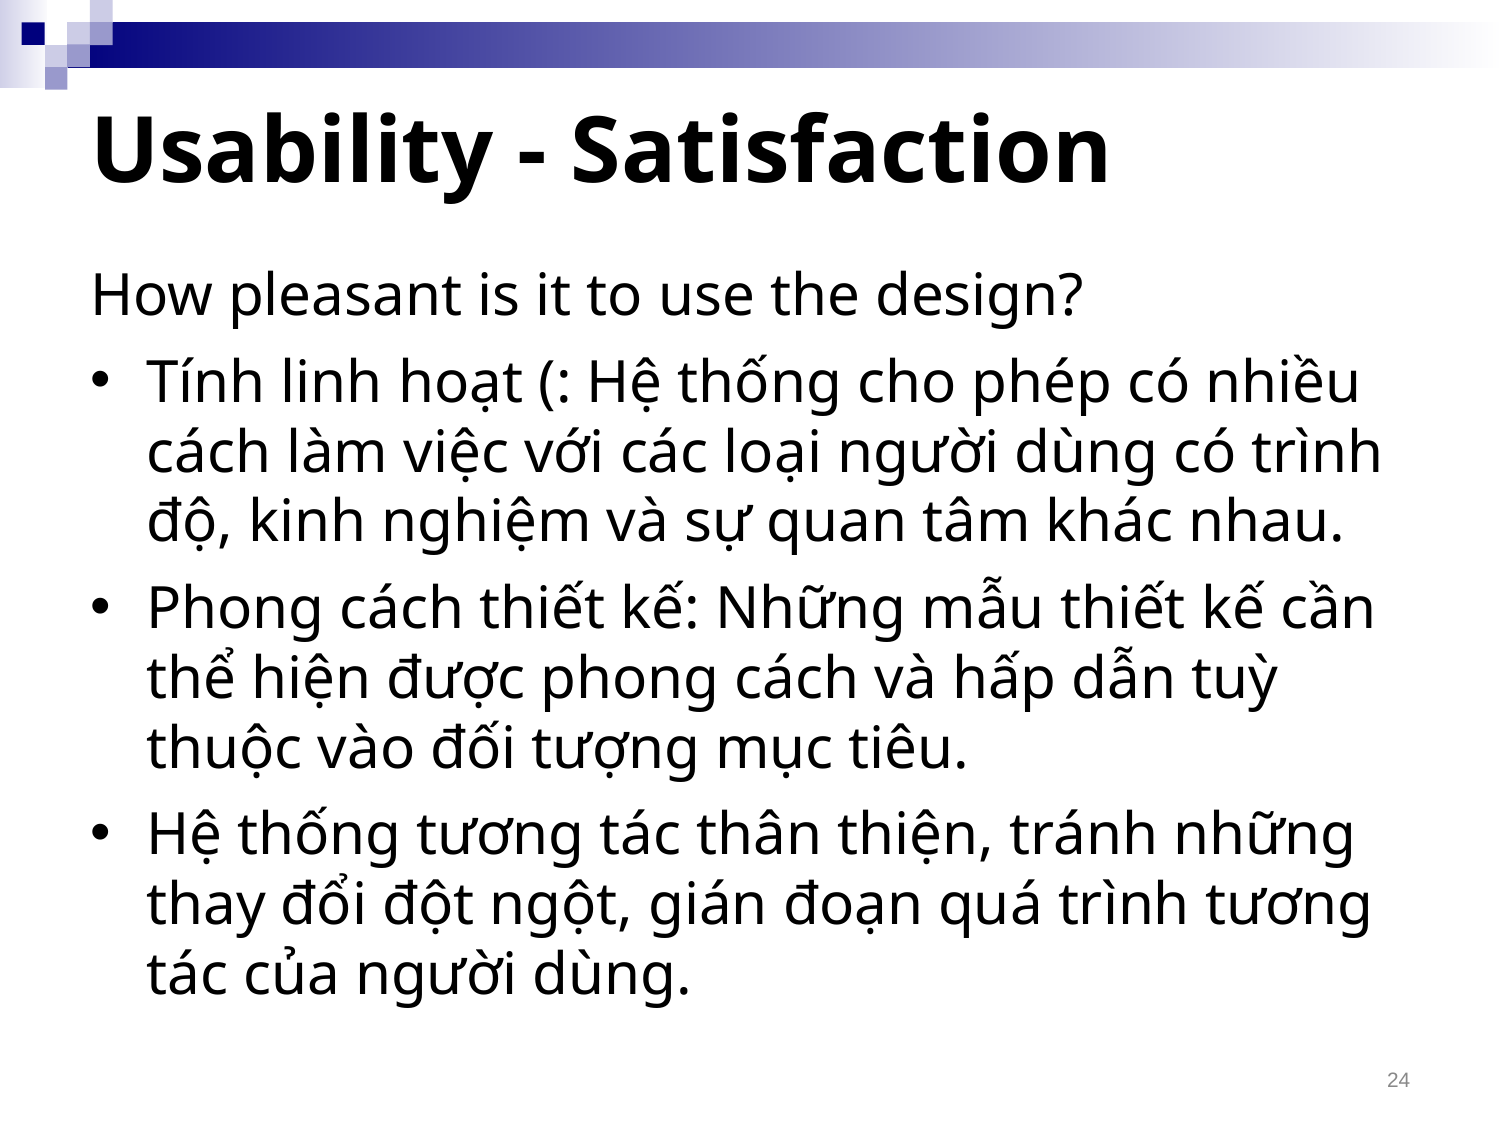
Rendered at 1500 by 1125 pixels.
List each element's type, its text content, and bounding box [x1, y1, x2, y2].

slide_number 24 [1074, 1053, 1425, 1106]
list How pleasant is it to use the design? Tính linh hoạt (: Hệ thống cho phép có nhiều cách làm việc với các loại người dùng có trình độ, kinh nghiệm và sự quan tâm khác nhau. Phong cách thiết kế: Những mẫu thiết kế cần thể hiện được phong cách và hấp dẫn tuỳ thuộc vào đối tượng mục tiêu. Hệ thống tương tác thân thiện, tránh những thay đổi đột ngột, gián đoạn quá trình tương tác của người dùng. [75, 249, 1425, 1025]
title Usability - Satisfaction [75, 67, 1425, 225]
